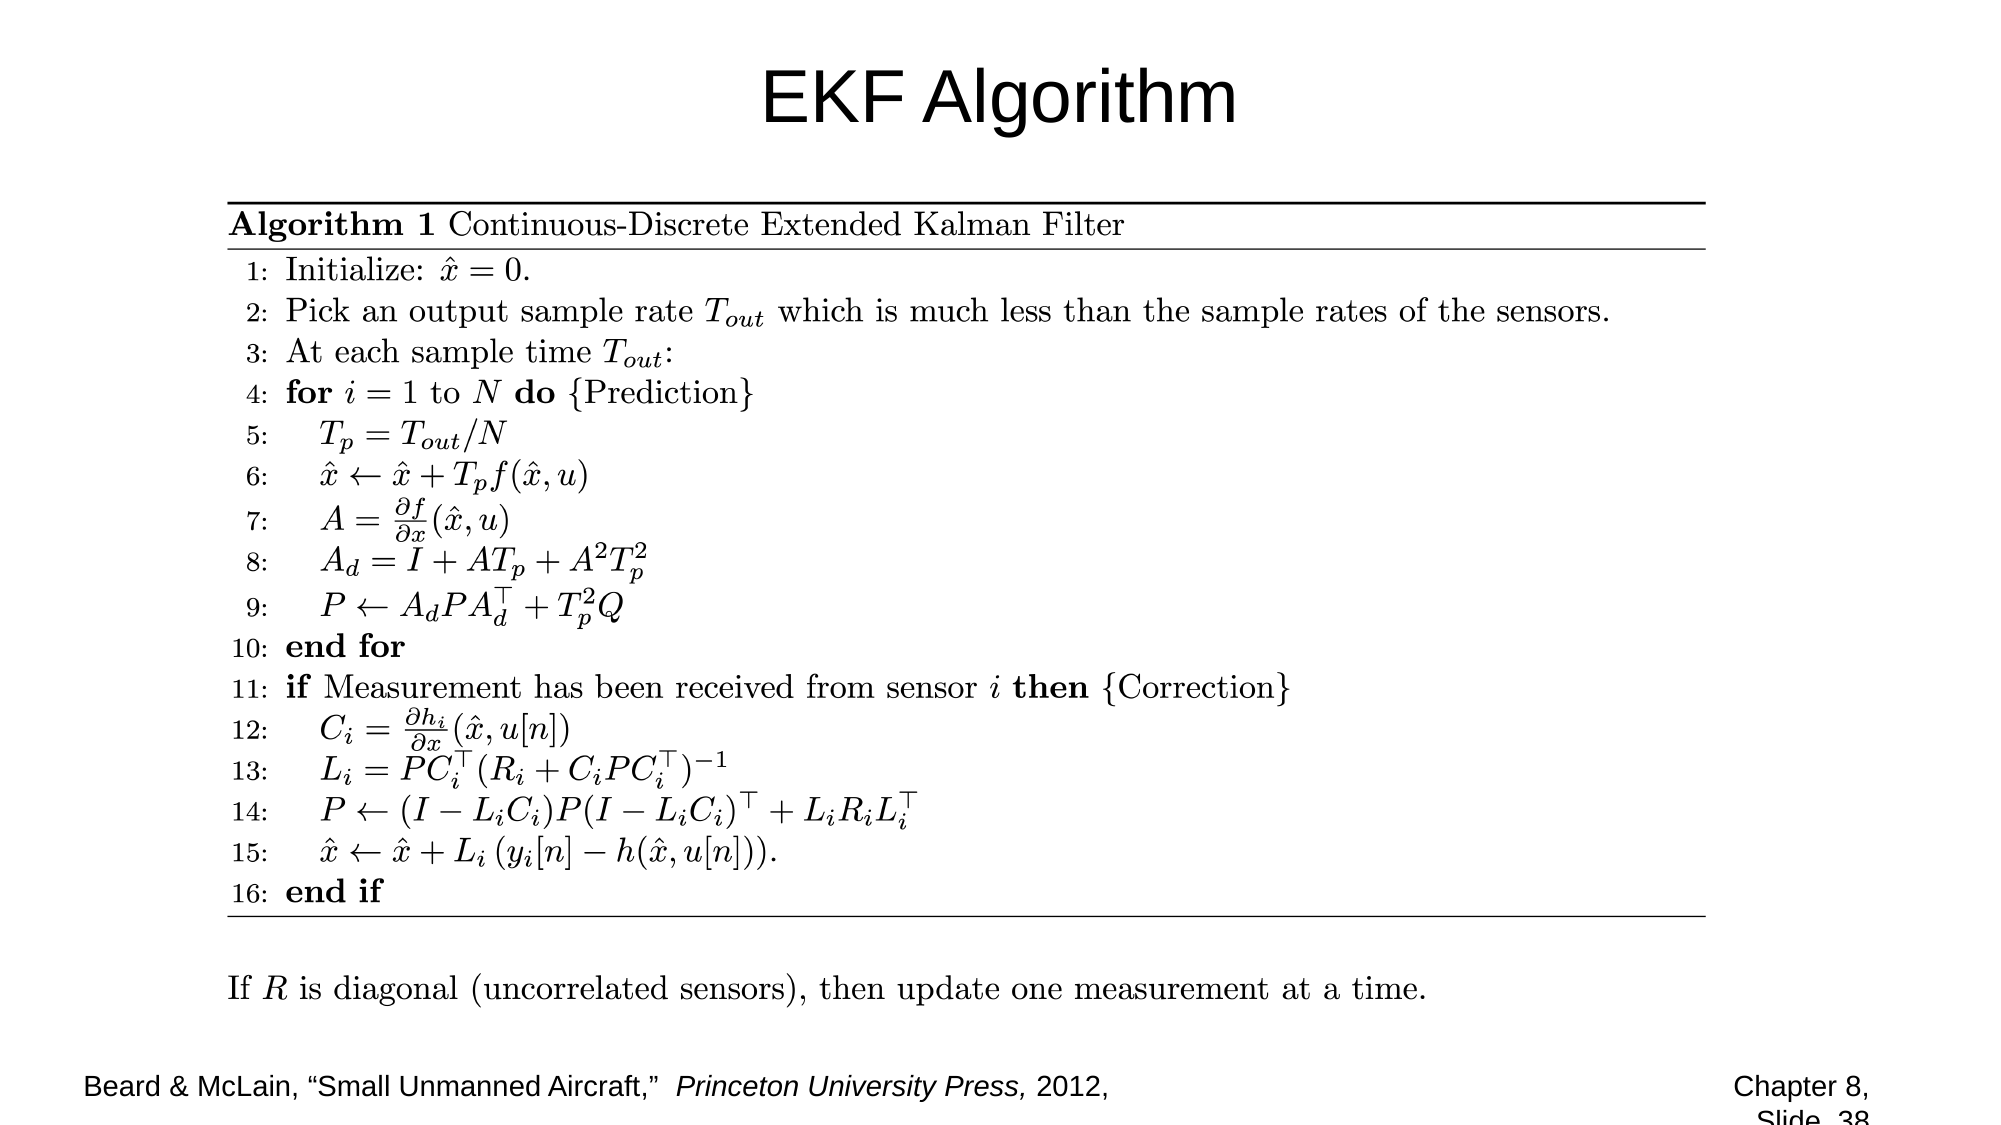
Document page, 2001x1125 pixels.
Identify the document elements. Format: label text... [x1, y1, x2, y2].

title EKF Algorithm [99, 32, 1901, 153]
picture [227, 200, 1707, 1010]
